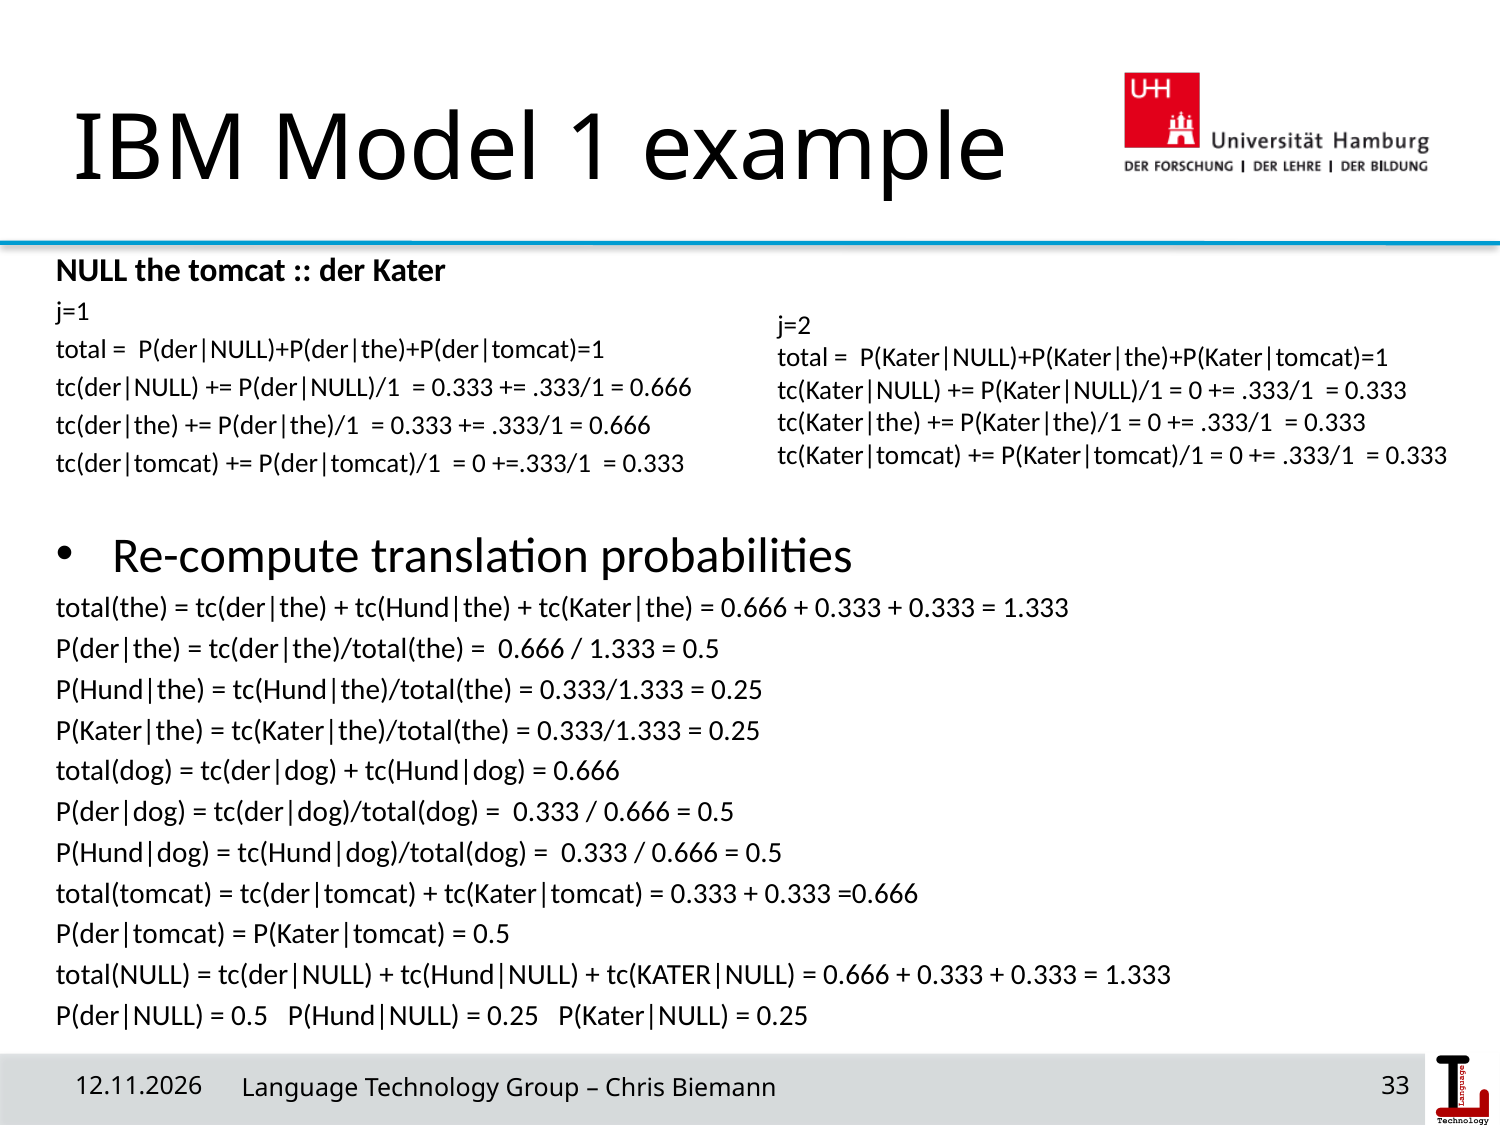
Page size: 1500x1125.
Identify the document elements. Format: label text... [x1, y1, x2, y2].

picture [1425, 1052, 1500, 1125]
title IBM Model 1 example [58, 80, 1187, 218]
slide_number 33 [1196, 1056, 1425, 1117]
text_box 01/07/20 [74, 1056, 224, 1117]
list NULL the tomcat :: der Kater j=1 total = P(der|NULL)+P(der|the)+P(der|tomcat)=1 tc(der|NULL) += P(der|NULL)/1 = 0.333 += .333/1 = 0.666 tc(der|the) += P(der|the)/1 = 0.333 += .333/1 = 0.666 tc(der|tomcat) += P(der|tomcat)/1 = 0 +=.333/1 = 0.333 Re-compute translation probabilities total(the) = tc(der|the) + tc(Hund|the) + tc(Kater|the) = 0.666 + 0.333 + 0.333 = 1.333 P(der|the) = tc(der|the)/total(the) = 0.666 / 1.333 = 0.5 P(Hund|the) = tc(Hund|the)/total(the) = 0.333/1.333 = 0.25 P(Kater|the) = tc(Kater|the)/total(the) = 0.333/1.333 = 0.25 total(dog) = tc(der|dog) + tc(Hund|dog) = 0.666 P(der|dog) = tc(der|dog)/total(dog) = 0.333 / 0.666 = 0.5 P(Hund|dog) = tc(Hund|dog)/total(dog) = 0.333 / 0.666 = 0.5 total(tomcat) = tc(der|tomcat) + tc(Kater|tomcat) = 0.333 + 0.333 =0.666 P(der|tomcat) = P(Kater|tomcat) = 0.5 total(NULL) = tc(der|NULL) + tc(Hund|NULL) + tc(KATER|NULL) = 0.666 + 0.333 + 0.333 = 1.333 P(der|NULL) = 0.5 P(Hund|NULL) = 0.25 P(Kater|NULL) = 0.25 [41, 240, 1459, 1075]
text_box Language Technology Group – Chris Biemann [235, 1056, 978, 1117]
text_box j=2 total = P(Kater|NULL)+P(Kater|the)+P(Kater|tomcat)=1 tc(Kater|NULL) += P(Kater|NULL)/1 = 0 += .333/1 = 0.333 tc(Kater|the) += P(Kater|the)/1 = 0 += .333/1 = 0.333 tc(Kater|tomcat) += P(Kater|tomcat)/1 = 0 += .333/1 = 0.333 [762, 299, 1500, 478]
